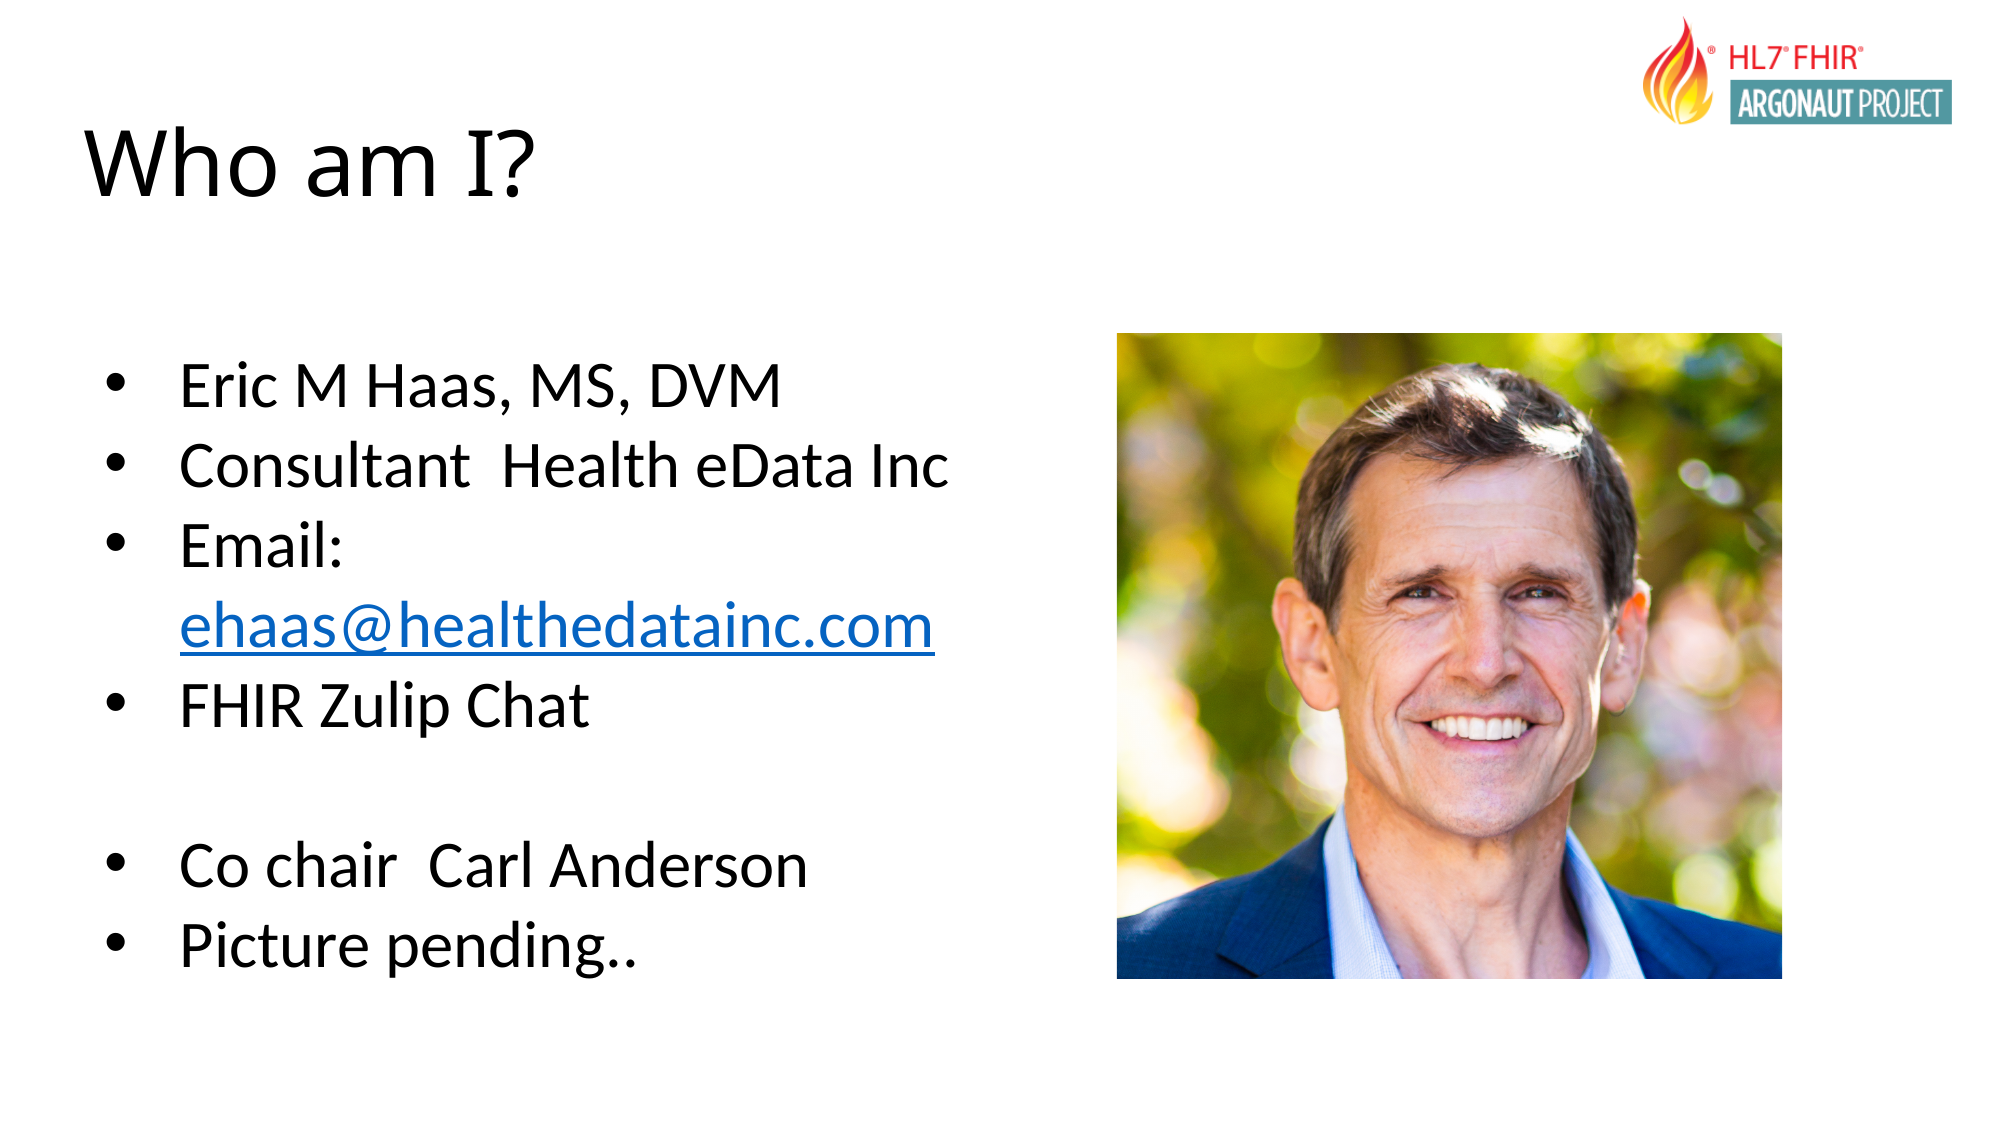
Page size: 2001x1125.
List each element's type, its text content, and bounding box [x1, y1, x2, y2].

title Who am I? [68, 97, 1932, 223]
picture [1116, 333, 1783, 979]
picture [1643, 16, 1953, 146]
text_box Eric M Haas, MS, DVM Consultant Health eData Inc Email: ehaas@healthedatainc.com FHIR Zulip Chat Co chair Carl Anderson Picture pending.. [90, 333, 1000, 1064]
